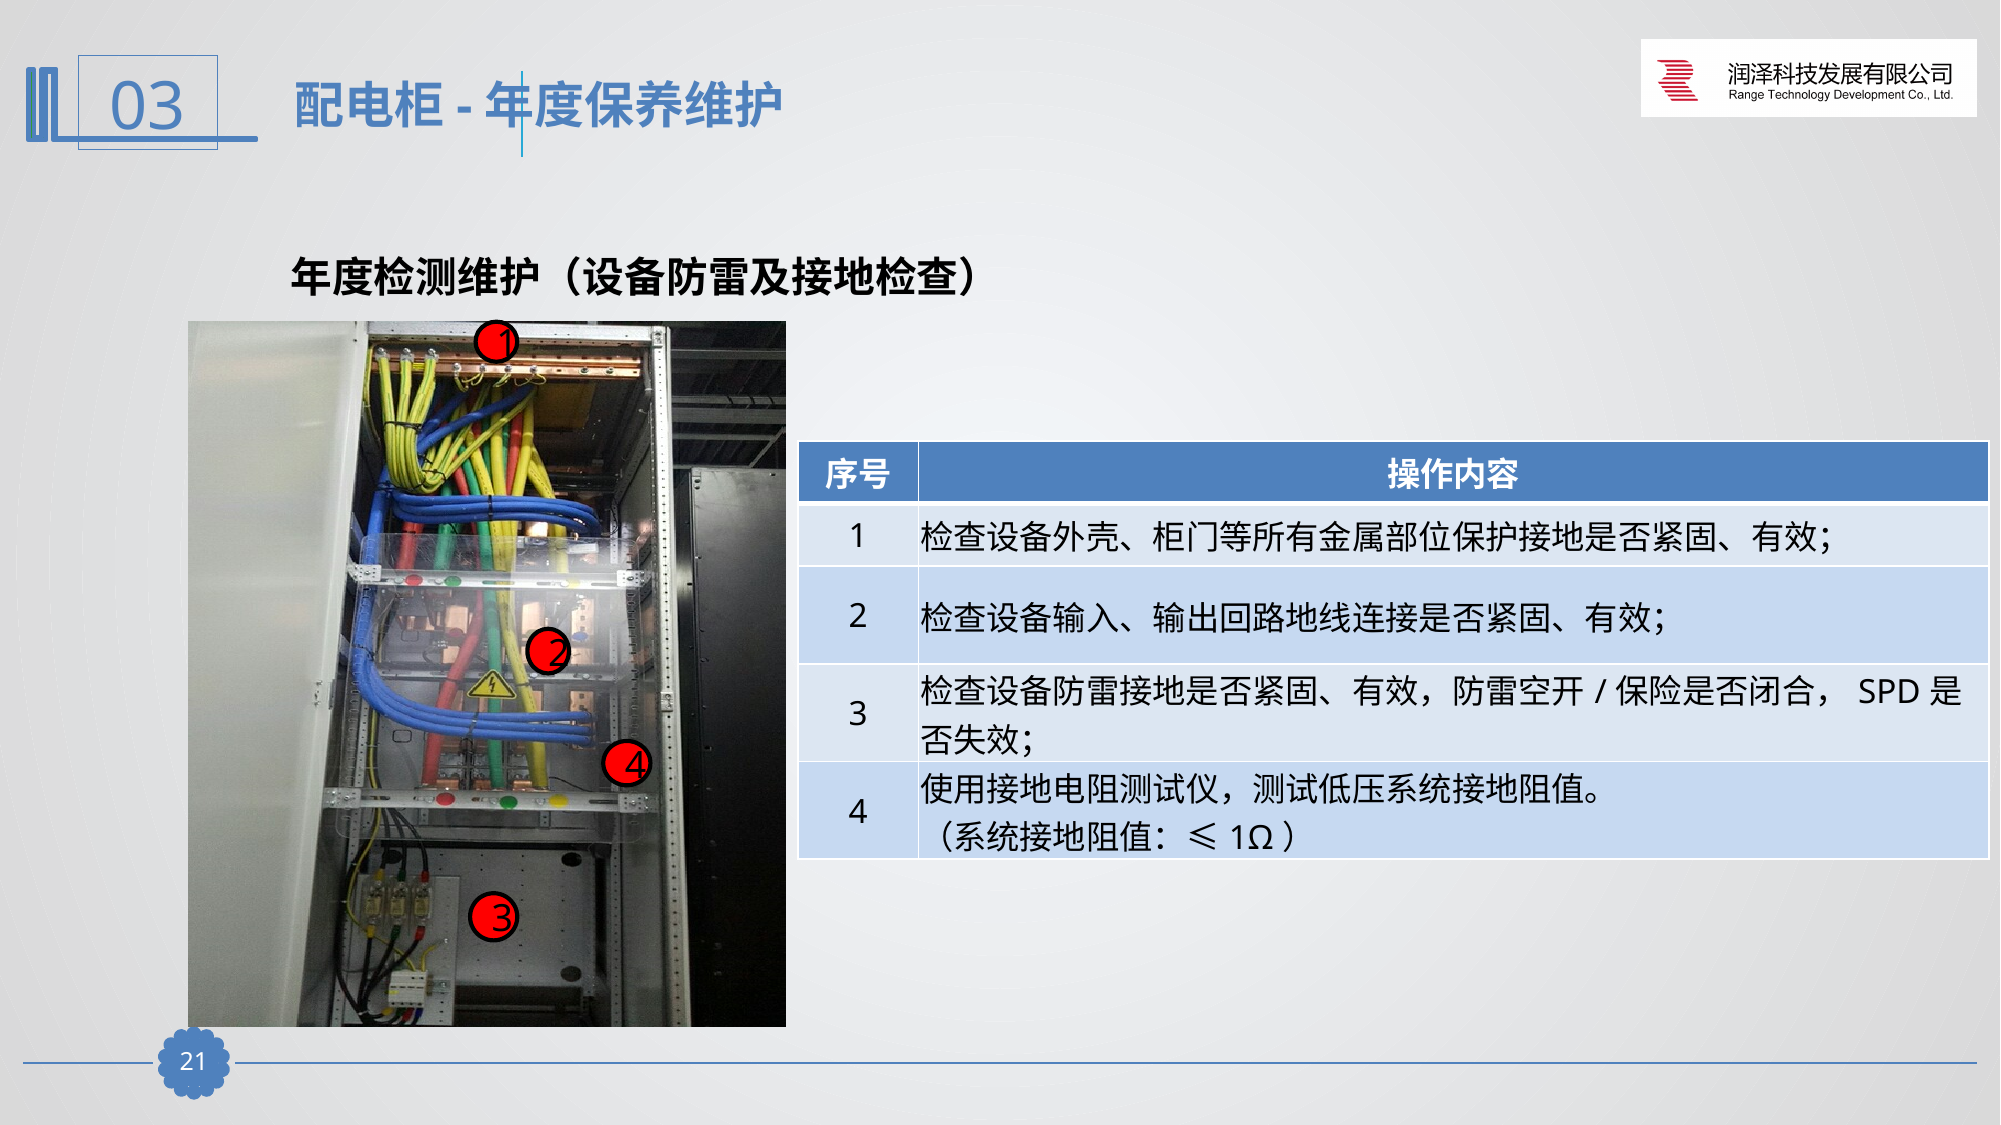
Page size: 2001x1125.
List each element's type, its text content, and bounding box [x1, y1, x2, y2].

picture [187, 321, 787, 1027]
table_cell 检查设备防雷接地是否紧固、有效，防雷空开/保险是否闭合，SPD是否失效； [919, 665, 1988, 761]
table_cell 4 [799, 762, 918, 858]
table_cell 3 [799, 665, 918, 761]
slide_number 20 [169, 1039, 218, 1086]
picture [1641, 39, 1977, 117]
table_header 序号 [799, 442, 918, 501]
table_cell 检查设备外壳、柜门等所有金属部位保护接地是否紧固、有效； [919, 506, 1988, 565]
table_cell 1 [799, 506, 918, 565]
text_box 年度检测维护（设备防雷及接地检查） [275, 243, 1142, 308]
table_cell 检查设备输入、输出回路地线连接是否紧固、有效； [919, 567, 1988, 663]
table_cell 2 [799, 567, 918, 663]
table_cell 使用接地电阻测试仪，测试低压系统接地阻值。 （系统接地阻值：≤1Ω） [919, 762, 1988, 858]
table_header 操作内容 [919, 442, 1988, 501]
text_box 配电柜-年度保养维护 [279, 66, 1733, 142]
